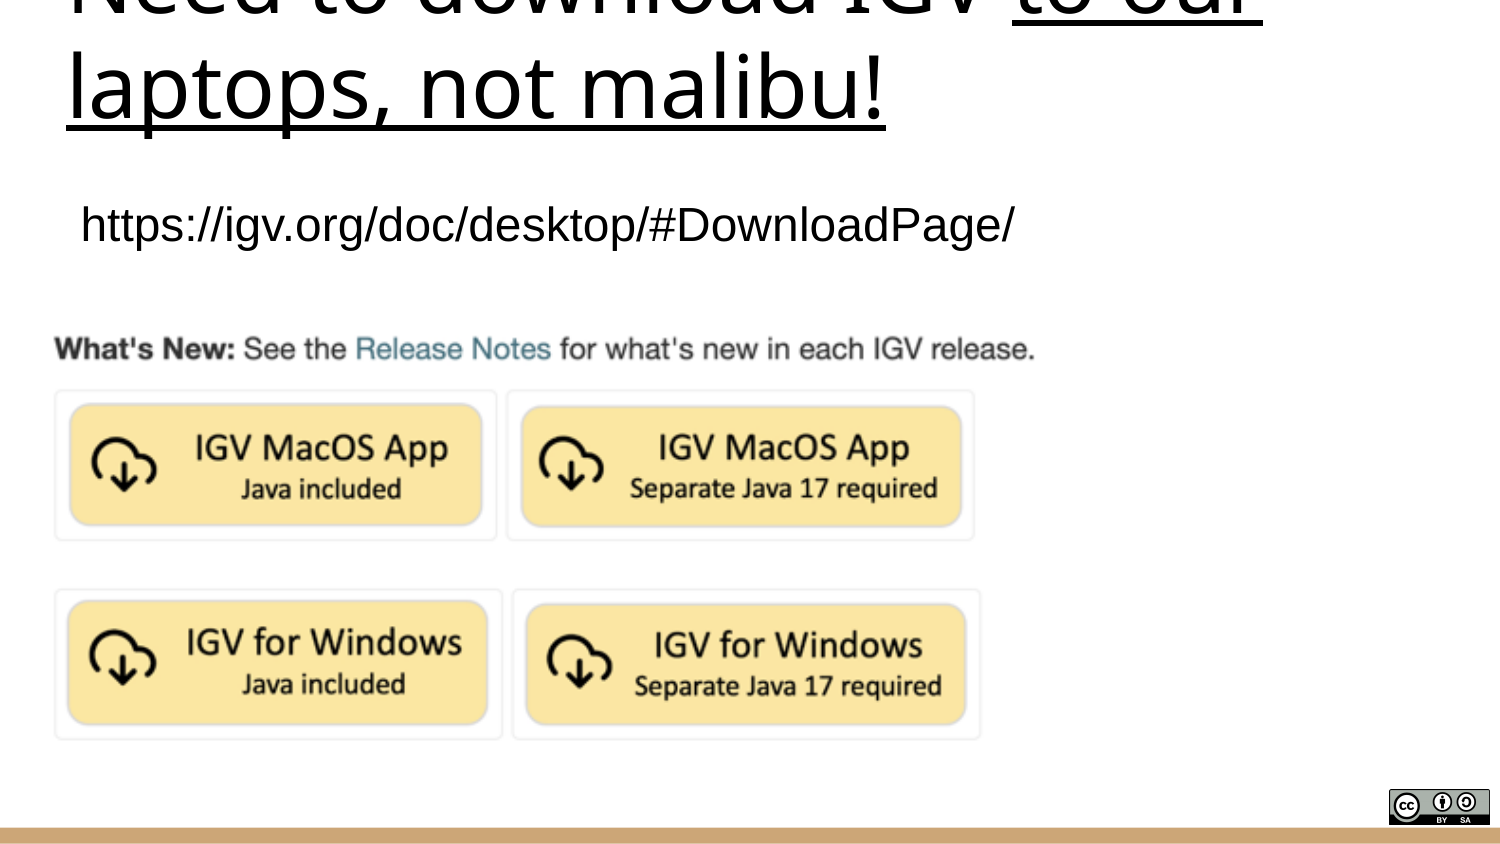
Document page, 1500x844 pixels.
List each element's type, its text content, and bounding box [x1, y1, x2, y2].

text_box https://igv.org/doc/desktop/#DownloadPage/ [65, 178, 1092, 267]
title Need to download IGV to our laptops, not malibu! [51, 14, 1449, 151]
picture [24, 291, 1076, 775]
picture [1389, 789, 1490, 825]
